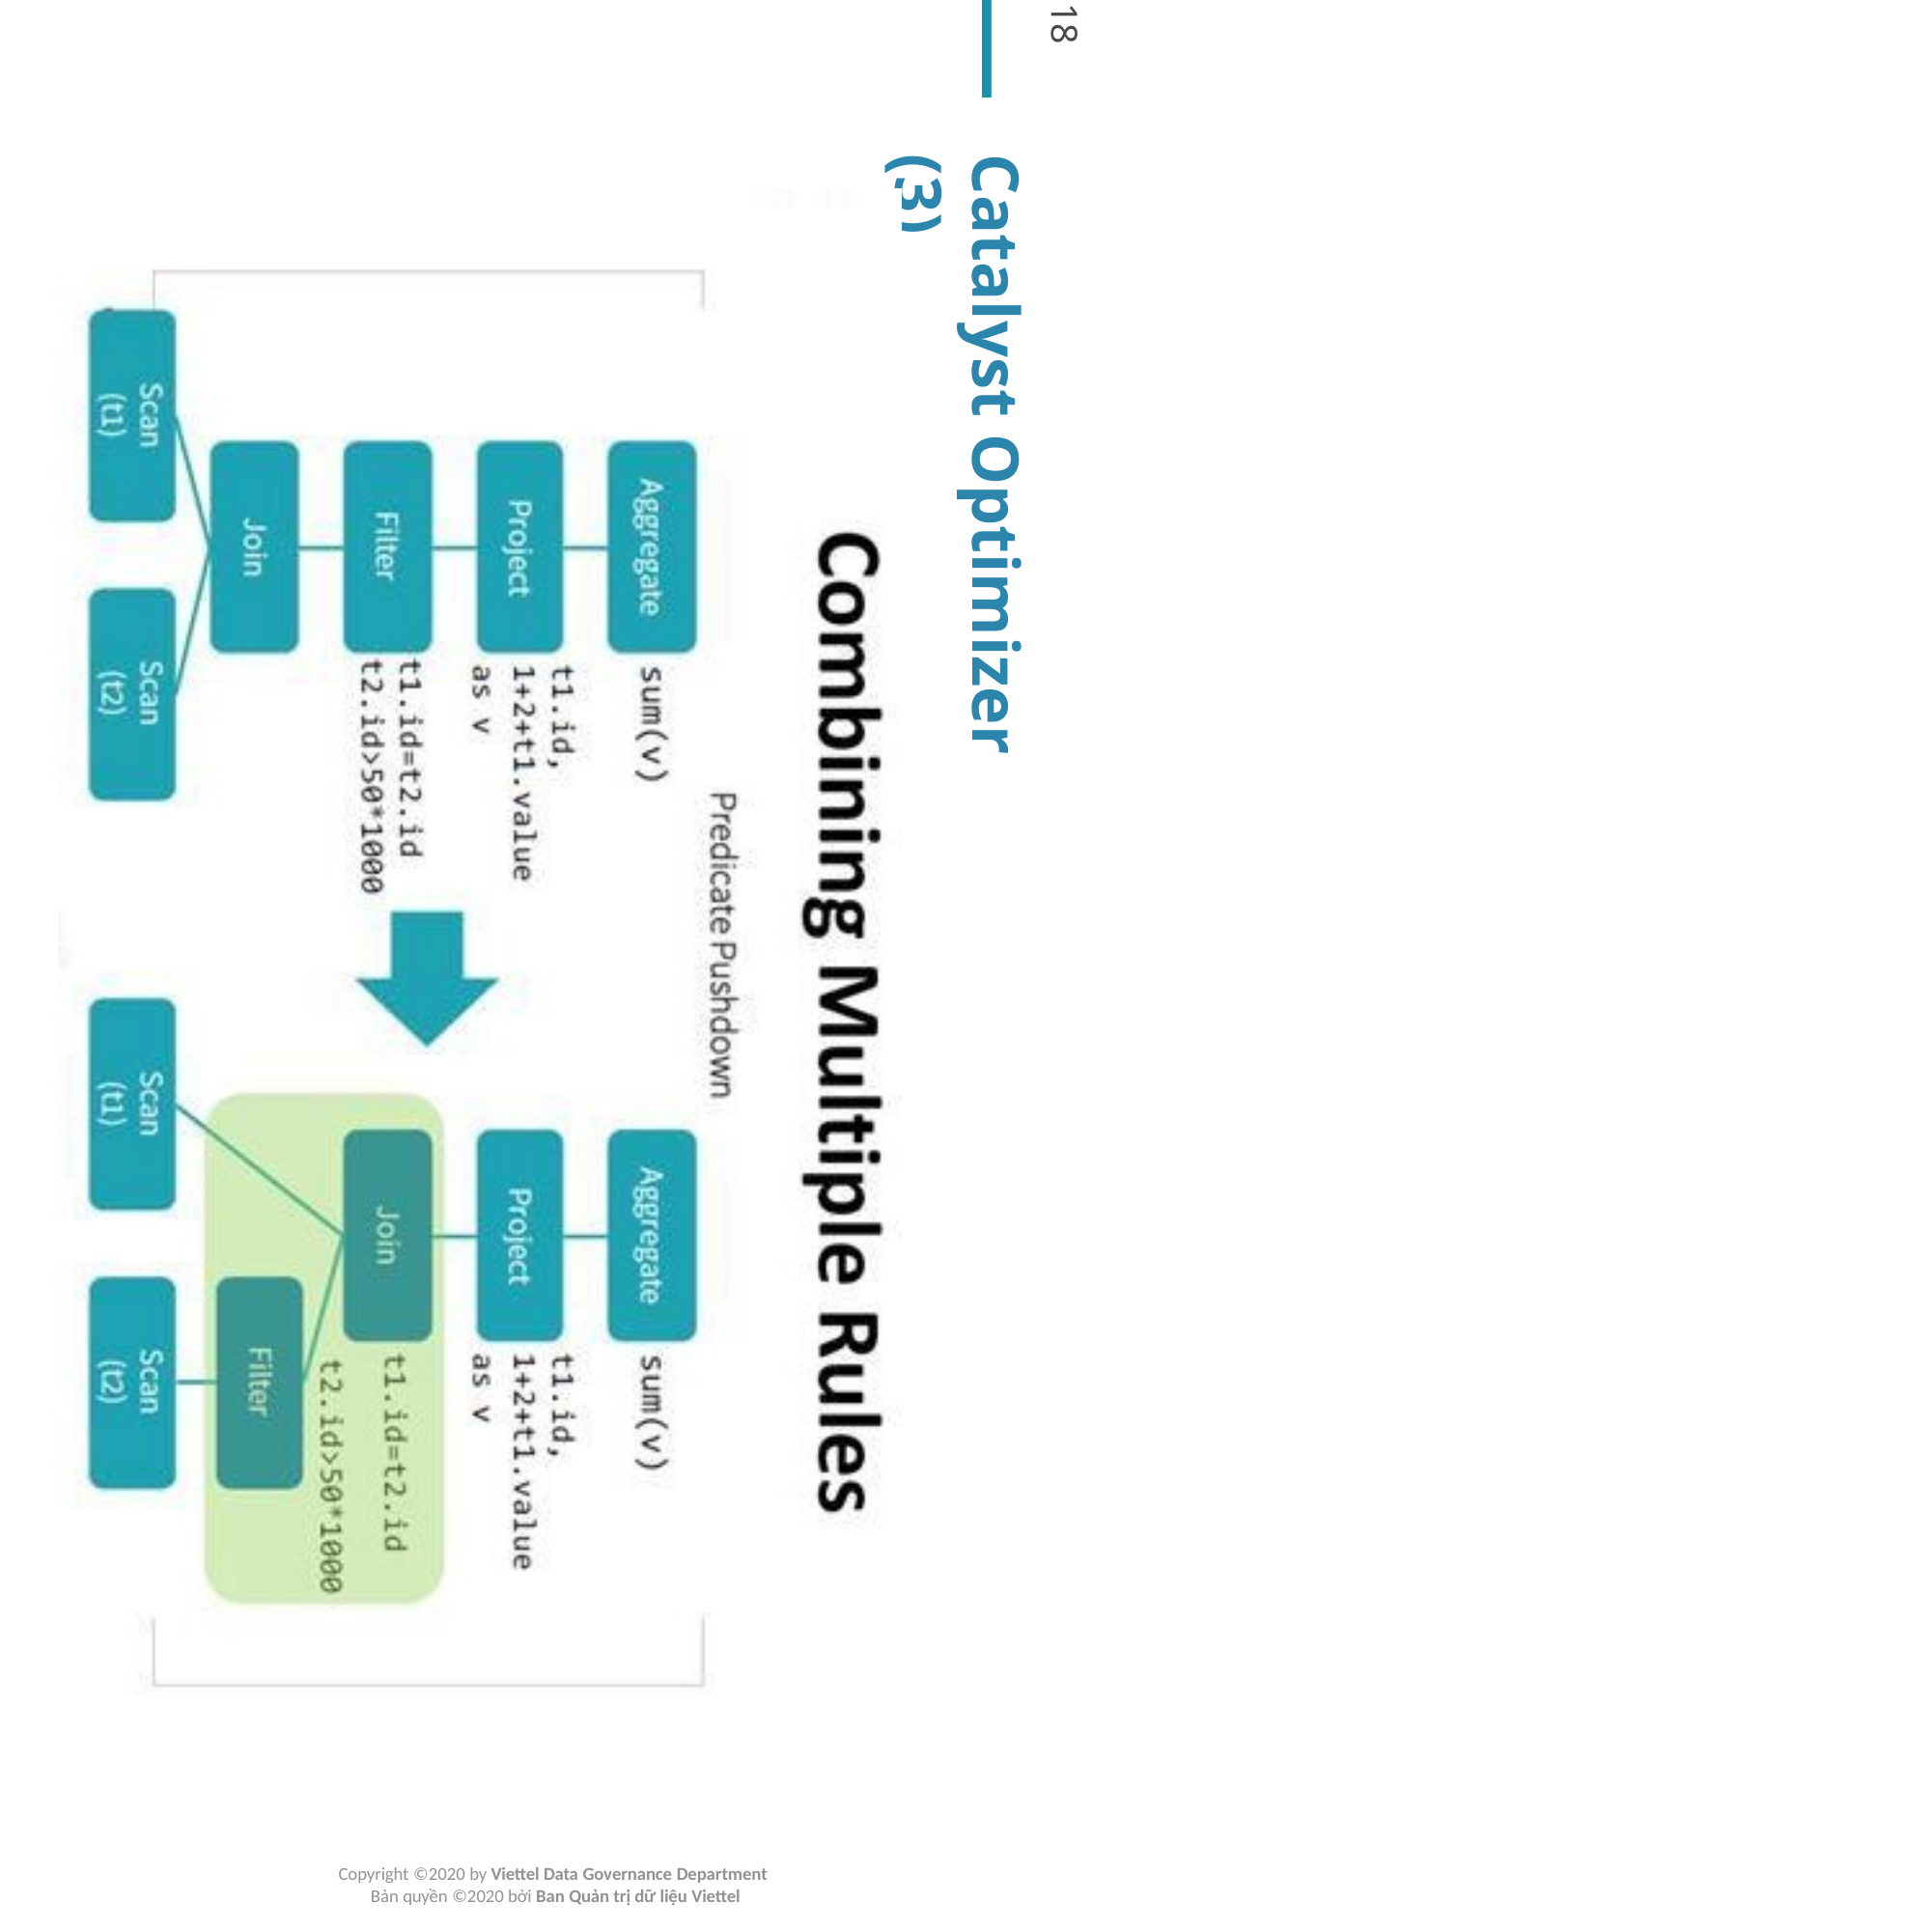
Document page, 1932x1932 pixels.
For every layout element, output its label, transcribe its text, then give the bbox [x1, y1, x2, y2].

text_box Copyright ©2020 by Viettel Data Governance Department Bản quyền ©2020 bởi Ban Quản trị dữ liệu Viettel [334, 1861, 772, 1907]
picture [982, 0, 992, 98]
text_box 18 [1040, 0, 1088, 46]
text_box Catalyst Optimizer (3) [947, 145, 1038, 813]
picture [57, 188, 902, 1743]
